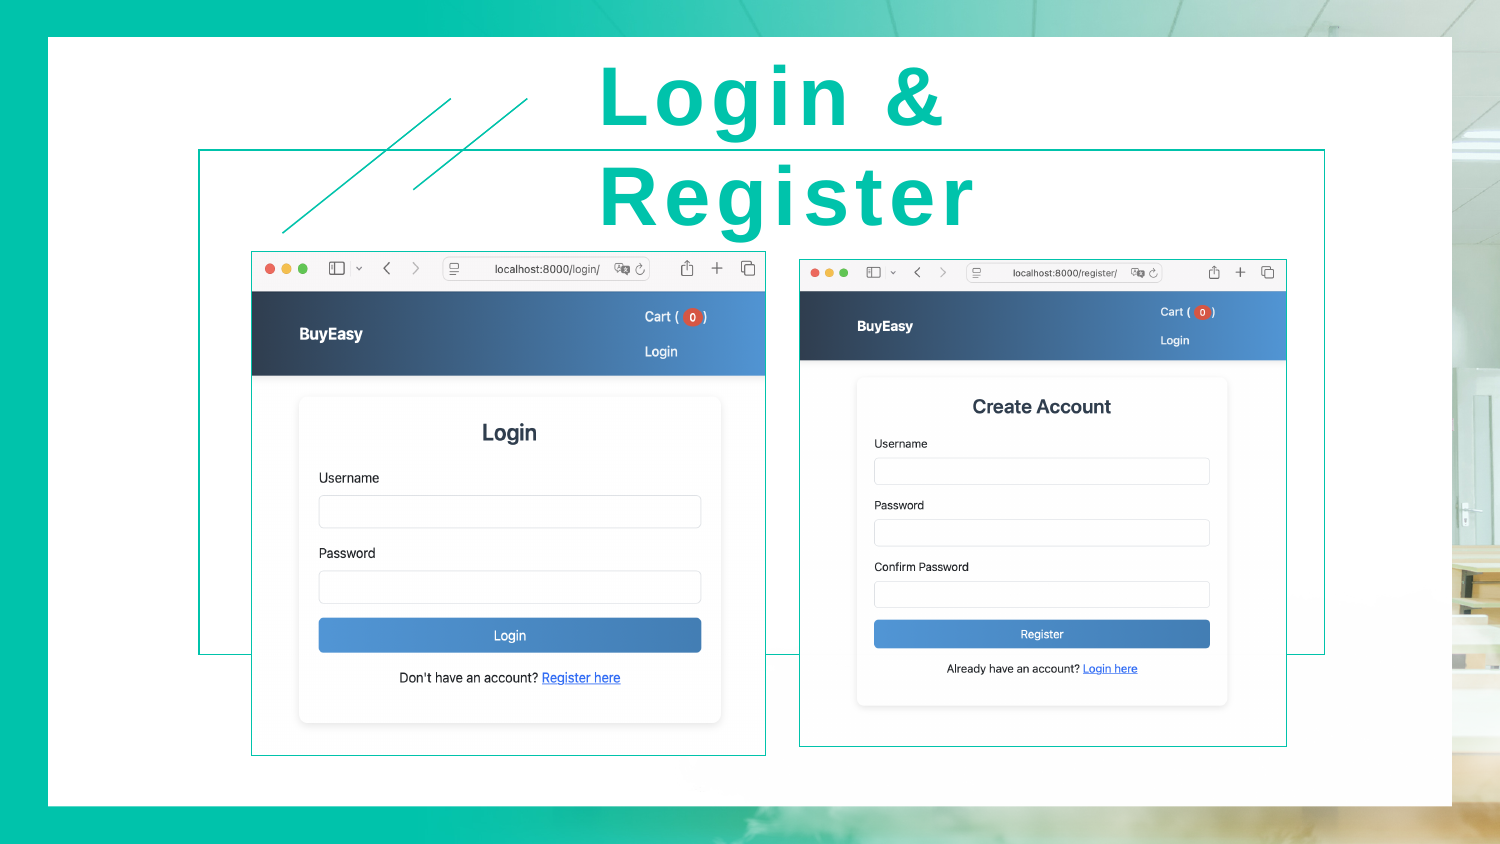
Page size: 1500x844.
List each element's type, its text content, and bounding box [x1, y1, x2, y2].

text_box [198, 149, 1326, 656]
picture [0, 0, 1500, 844]
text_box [282, 98, 528, 234]
text_box Login & Register [583, 34, 1003, 250]
